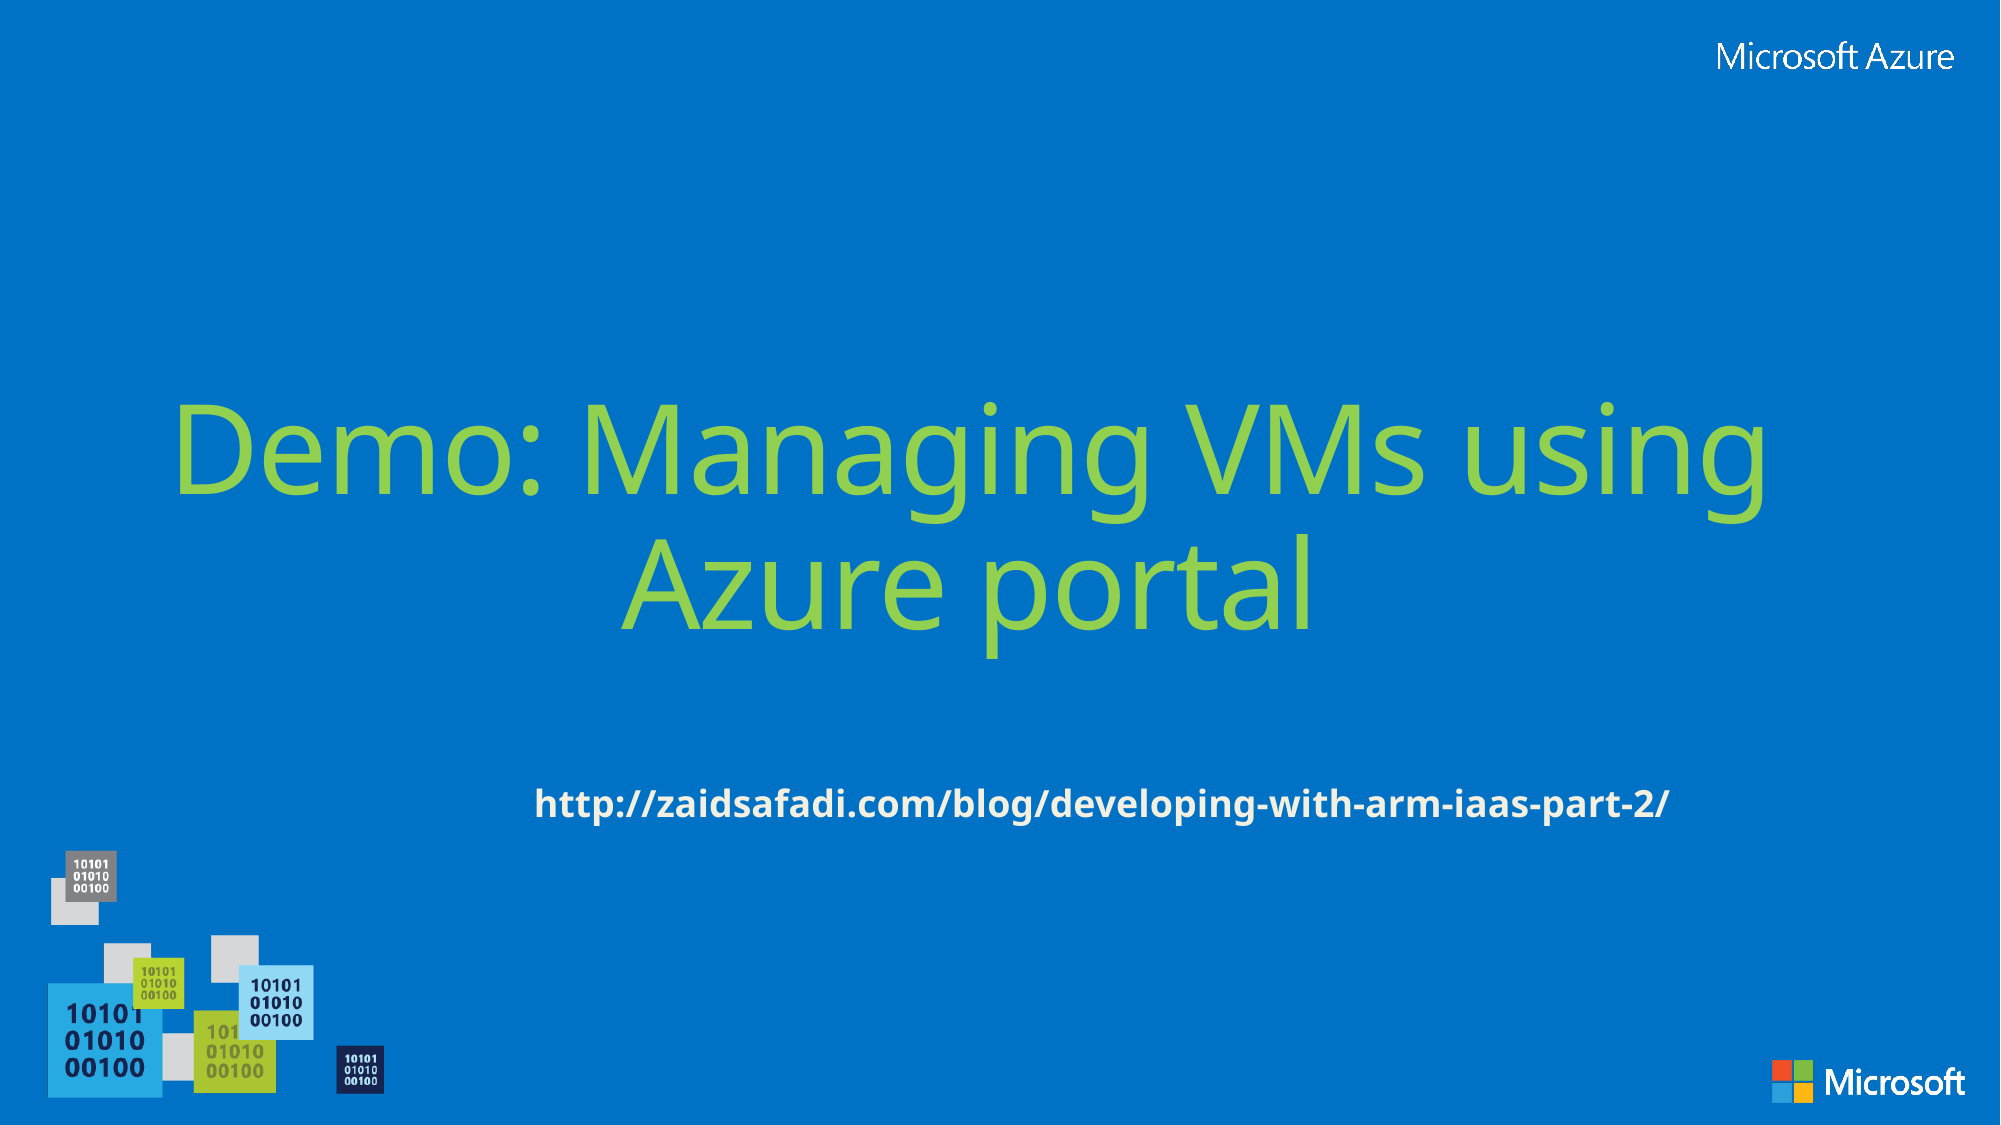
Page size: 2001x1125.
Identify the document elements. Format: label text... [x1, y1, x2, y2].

picture [1699, 24, 1972, 87]
picture [1772, 1060, 1965, 1103]
text_box http://zaidsafadi.com/blog/developing-with-arm-iaas-part-2/ [519, 772, 1686, 833]
picture [17, 808, 463, 1125]
title Demo: Managing VMs using Azure portal [142, 378, 1798, 530]
